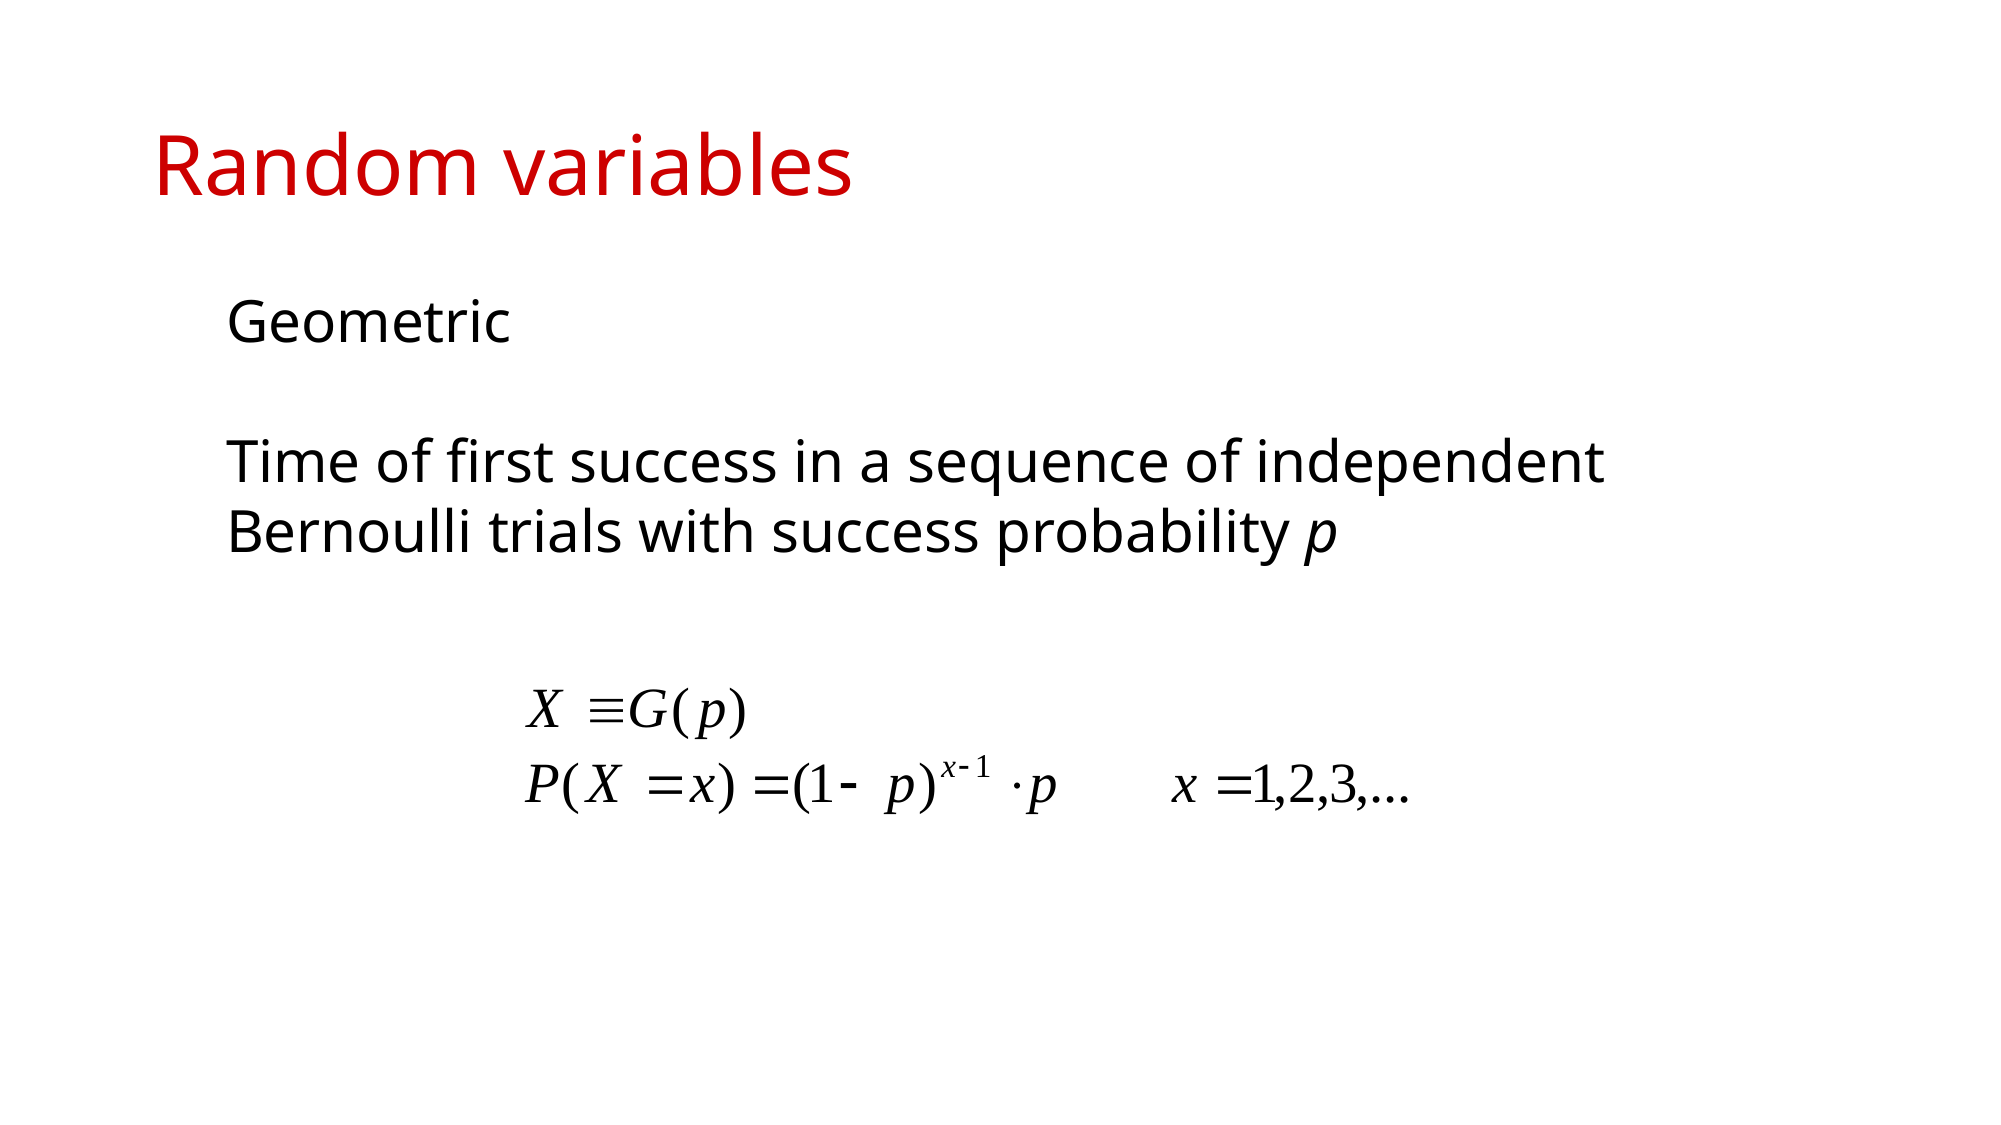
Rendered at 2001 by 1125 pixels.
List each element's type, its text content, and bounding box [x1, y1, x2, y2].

text_box Geometric Time of first success in a sequence of independent Bernoulli trials with success probability p [211, 277, 1798, 572]
title Random variables [137, 59, 1863, 278]
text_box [514, 675, 1421, 828]
